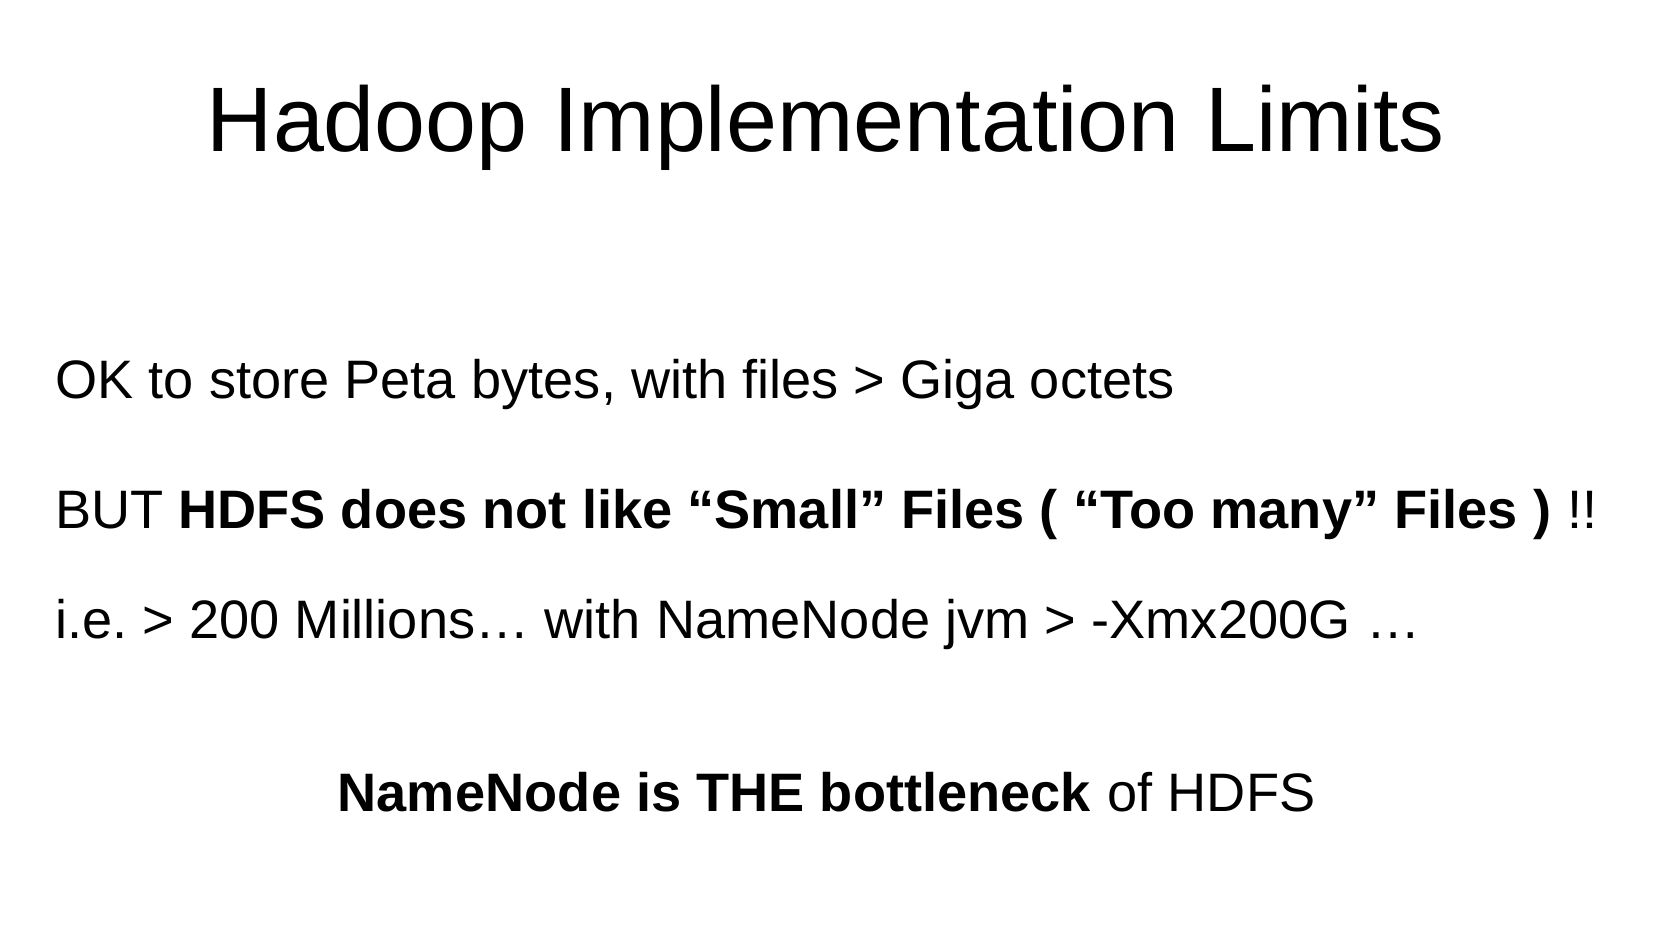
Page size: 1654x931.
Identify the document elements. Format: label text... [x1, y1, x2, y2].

text_box NameNode is THE bottleneck of HDFS [322, 749, 1331, 830]
title Hadoop Implementation Limits [82, 37, 1571, 193]
text_box OK to store Peta bytes, with files > Giga octets BUT HDFS does not like “Small” Files ( “Too many” Files ) !! i.e. > 200 Millions… with NameNode jvm > -Xmx200G … [40, 337, 1613, 657]
